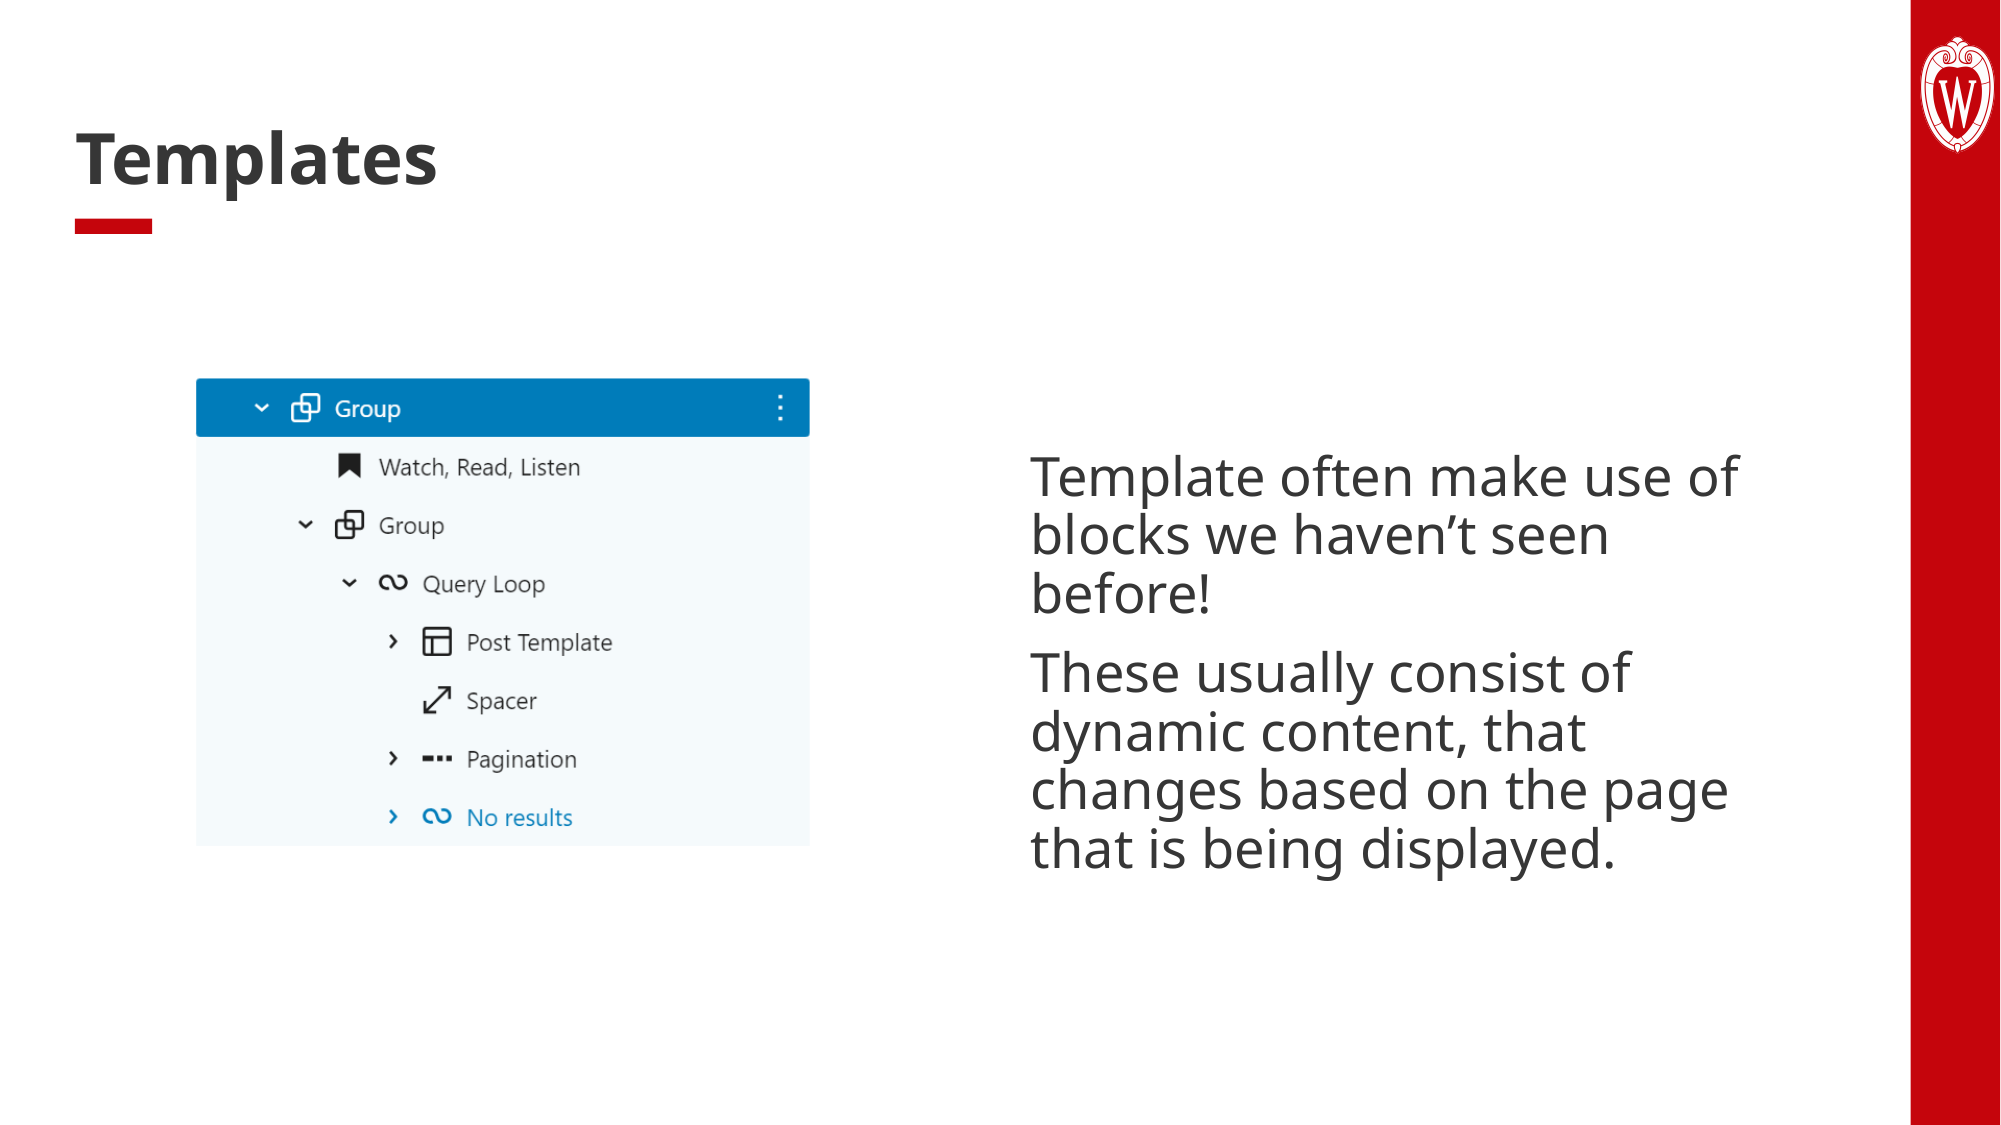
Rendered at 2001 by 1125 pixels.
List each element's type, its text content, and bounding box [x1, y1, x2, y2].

picture [191, 367, 818, 849]
title Templates [75, 115, 1863, 200]
list Template often make use of blocks we haven’t seen before! These usually consist of dynamic content, that changes based on the page that is being displayed. [1030, 442, 1763, 774]
picture [1920, 36, 1995, 154]
